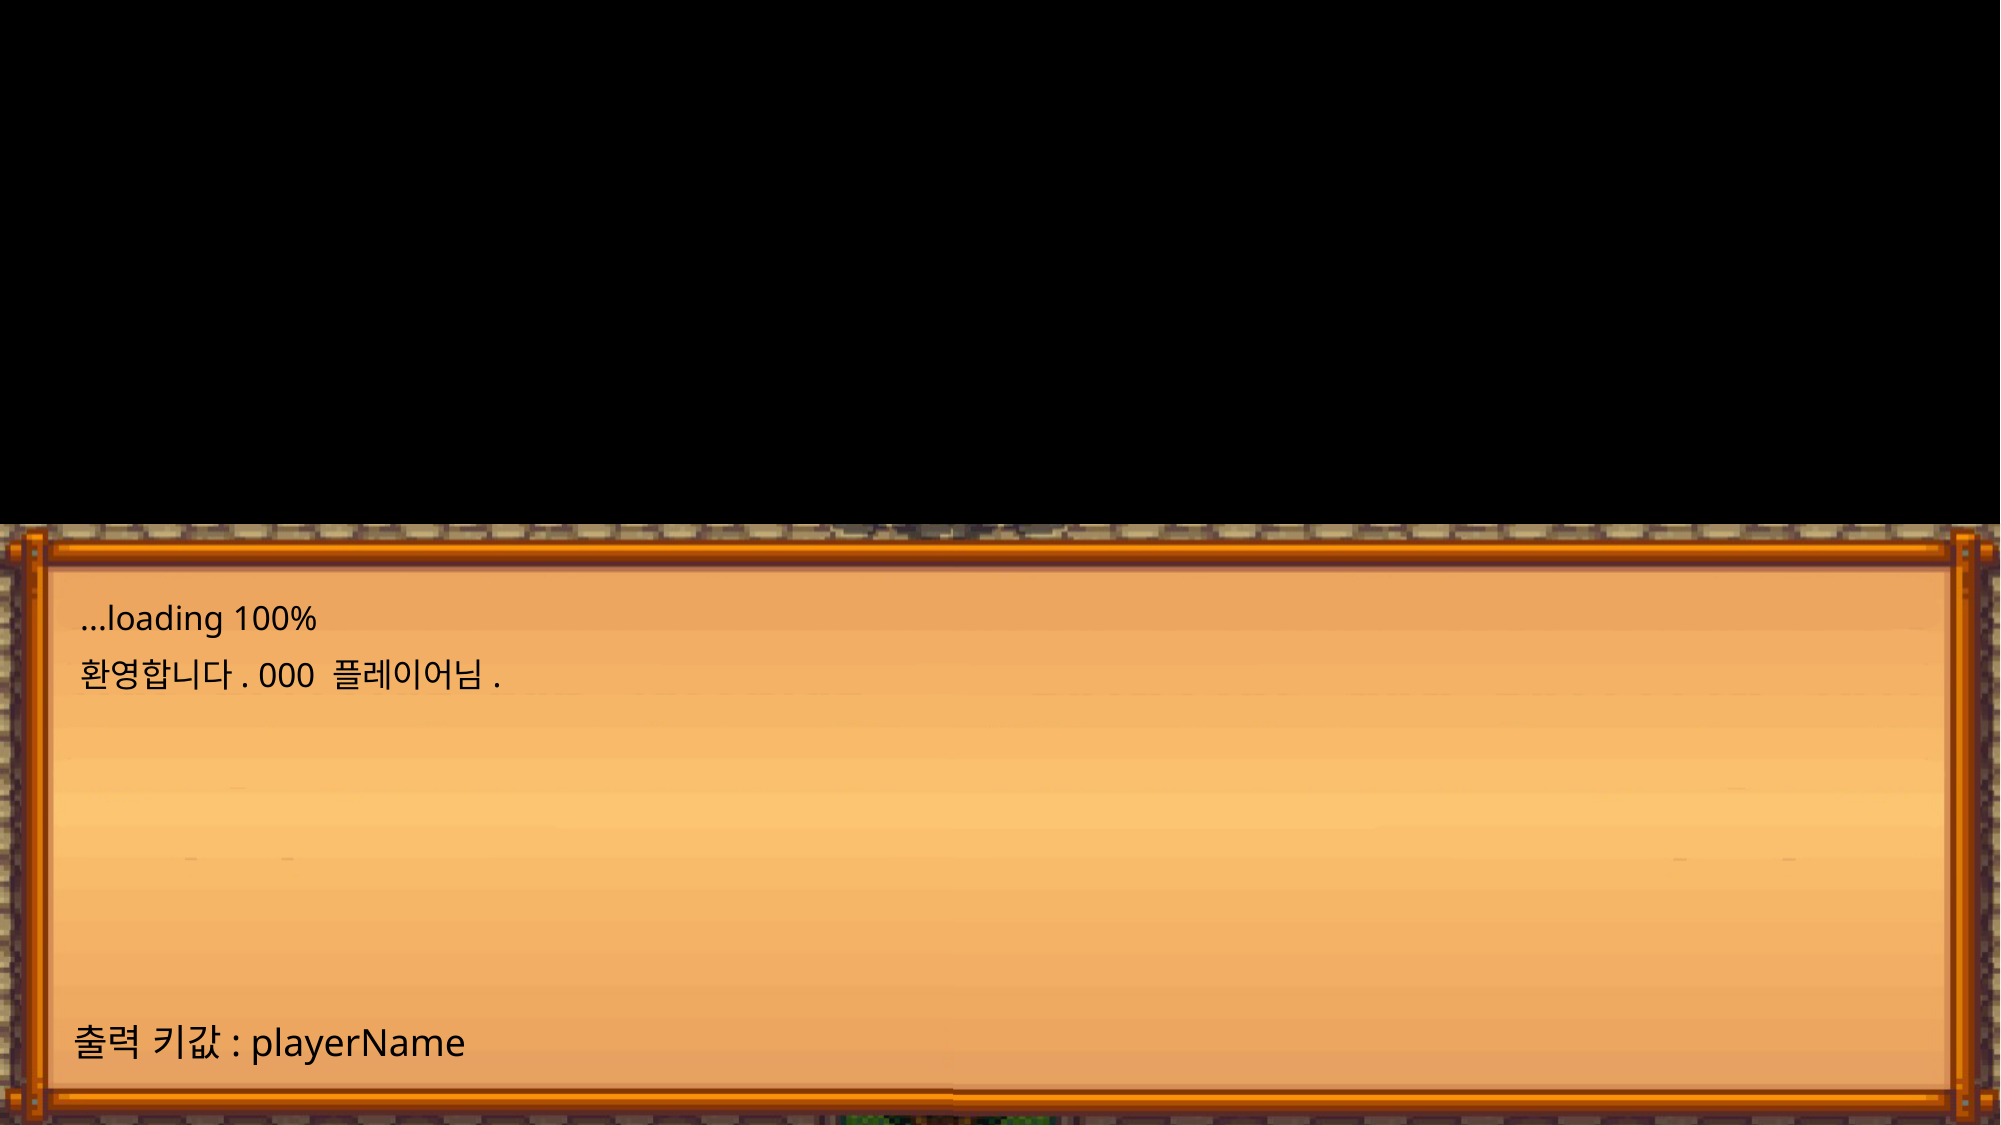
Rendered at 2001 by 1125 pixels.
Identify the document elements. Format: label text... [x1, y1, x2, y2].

picture [0, 523, 2001, 1125]
list ...loading 100% 환영합니다. 000 플레이어님. [65, 594, 1942, 1084]
text_box [0, 0, 2000, 524]
text_box 출력 키값: playerName [58, 1012, 489, 1072]
